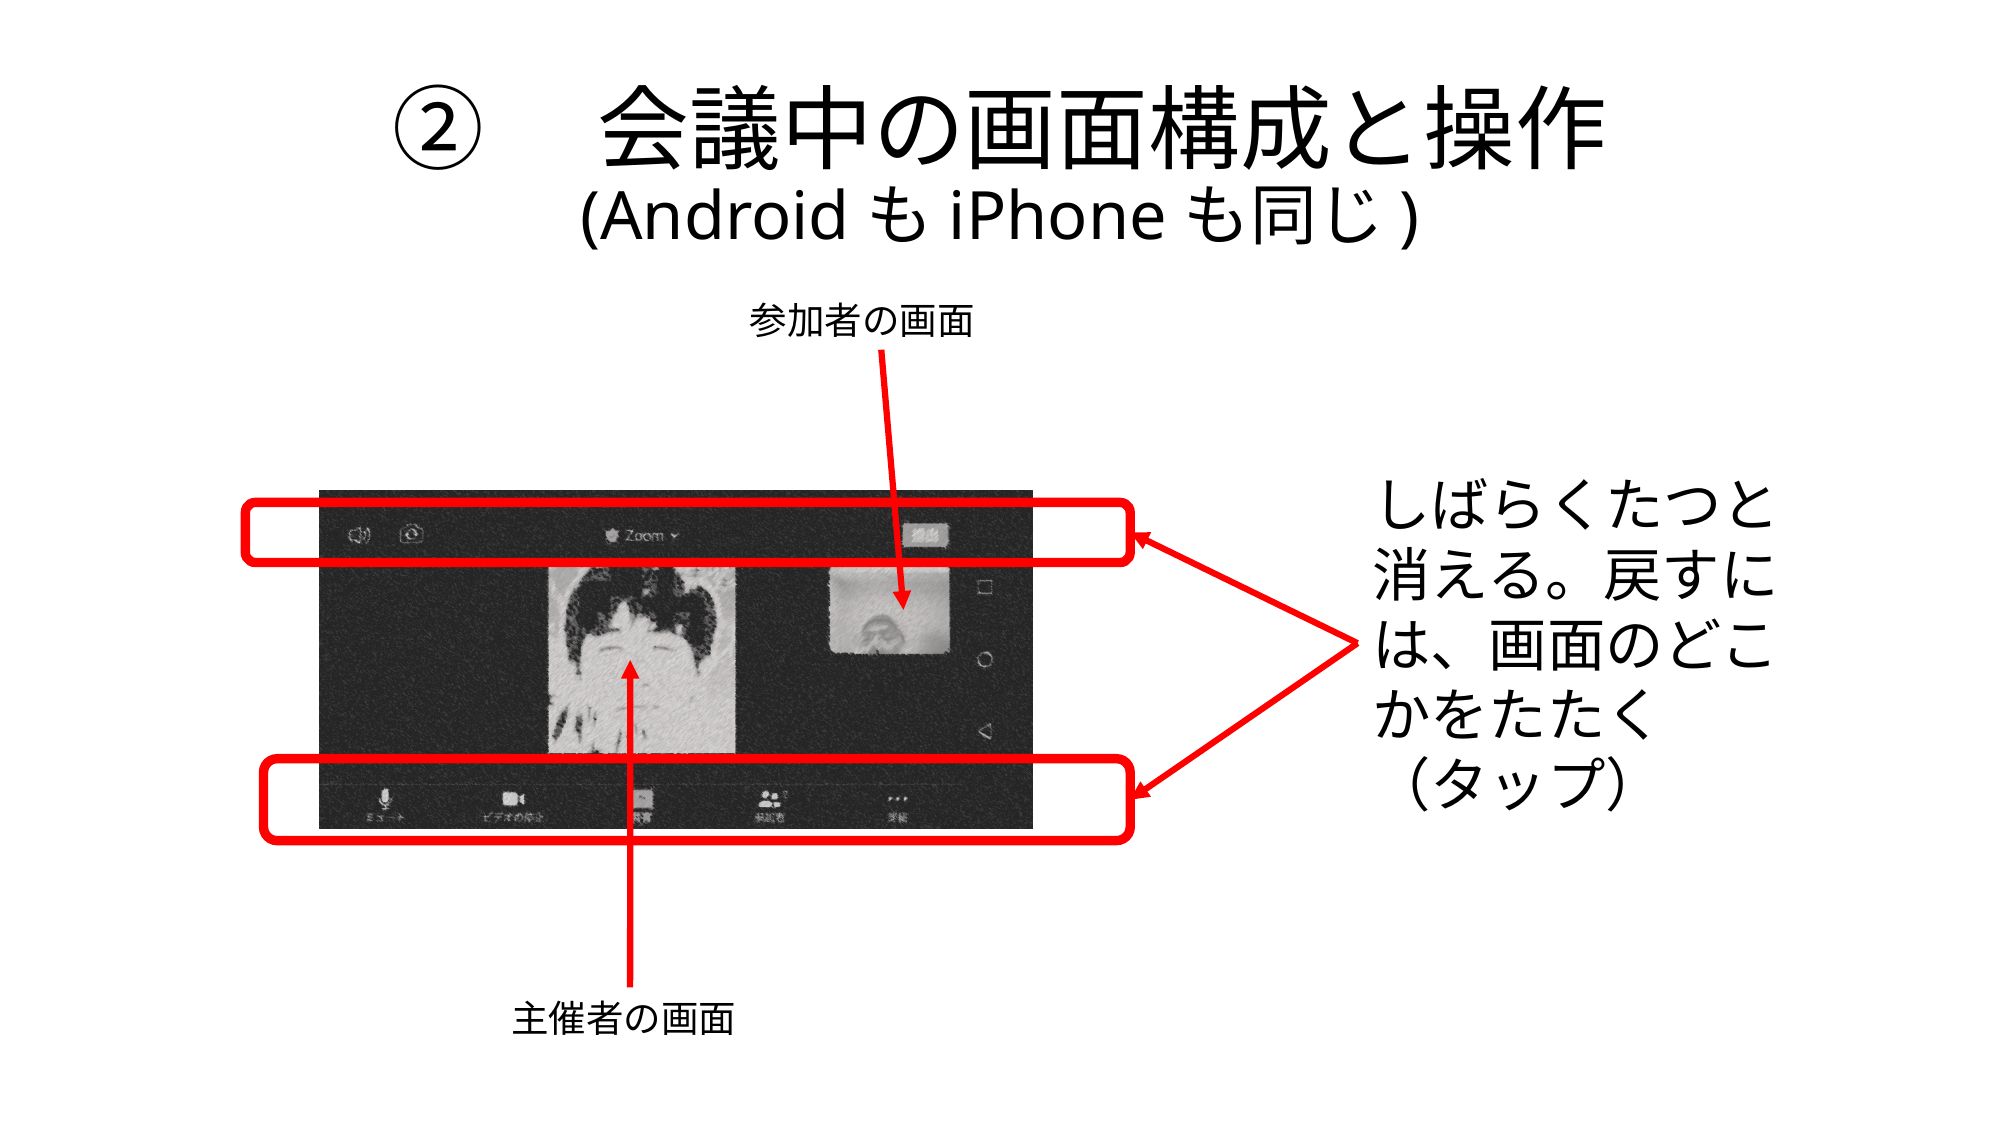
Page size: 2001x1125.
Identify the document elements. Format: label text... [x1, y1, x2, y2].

text_box [262, 757, 627, 842]
title ② 会議中の画面構成と操作 (AndroidもiPhoneも同じ) [137, 59, 1863, 278]
text_box しばらくたつと消える。戻すには、画面のどこかをたたく（タップ） [1357, 460, 1835, 826]
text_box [1130, 532, 1358, 609]
text_box [1033, 501, 1132, 564]
picture [318, 490, 1033, 829]
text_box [881, 350, 904, 610]
text_box [244, 501, 318, 564]
text_box 参加者の画面 [735, 289, 1028, 350]
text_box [1130, 609, 1358, 800]
text_box 主催者の画面 [496, 987, 764, 1048]
text_box [634, 757, 1132, 842]
